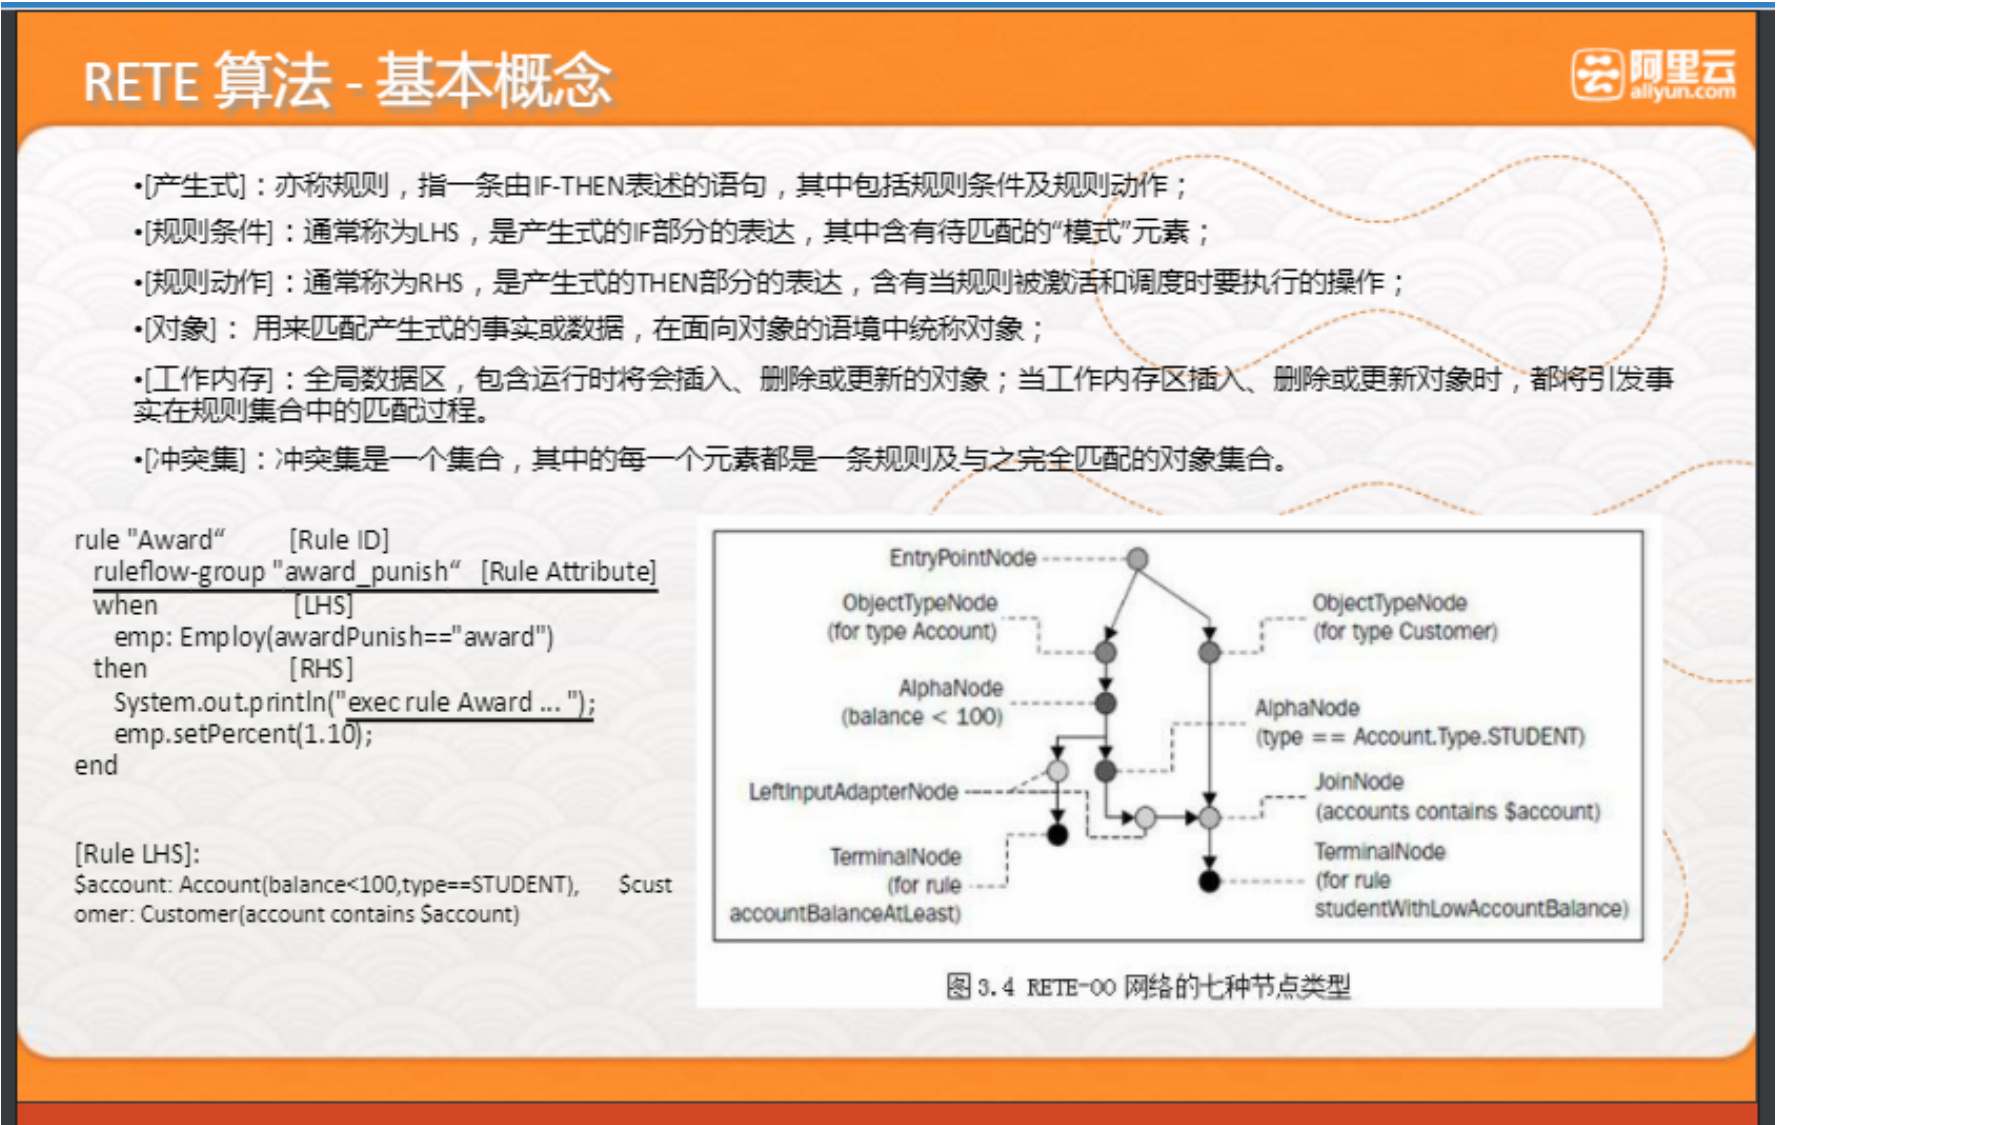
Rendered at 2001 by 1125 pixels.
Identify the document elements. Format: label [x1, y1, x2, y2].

list [1, 2, 1775, 1125]
